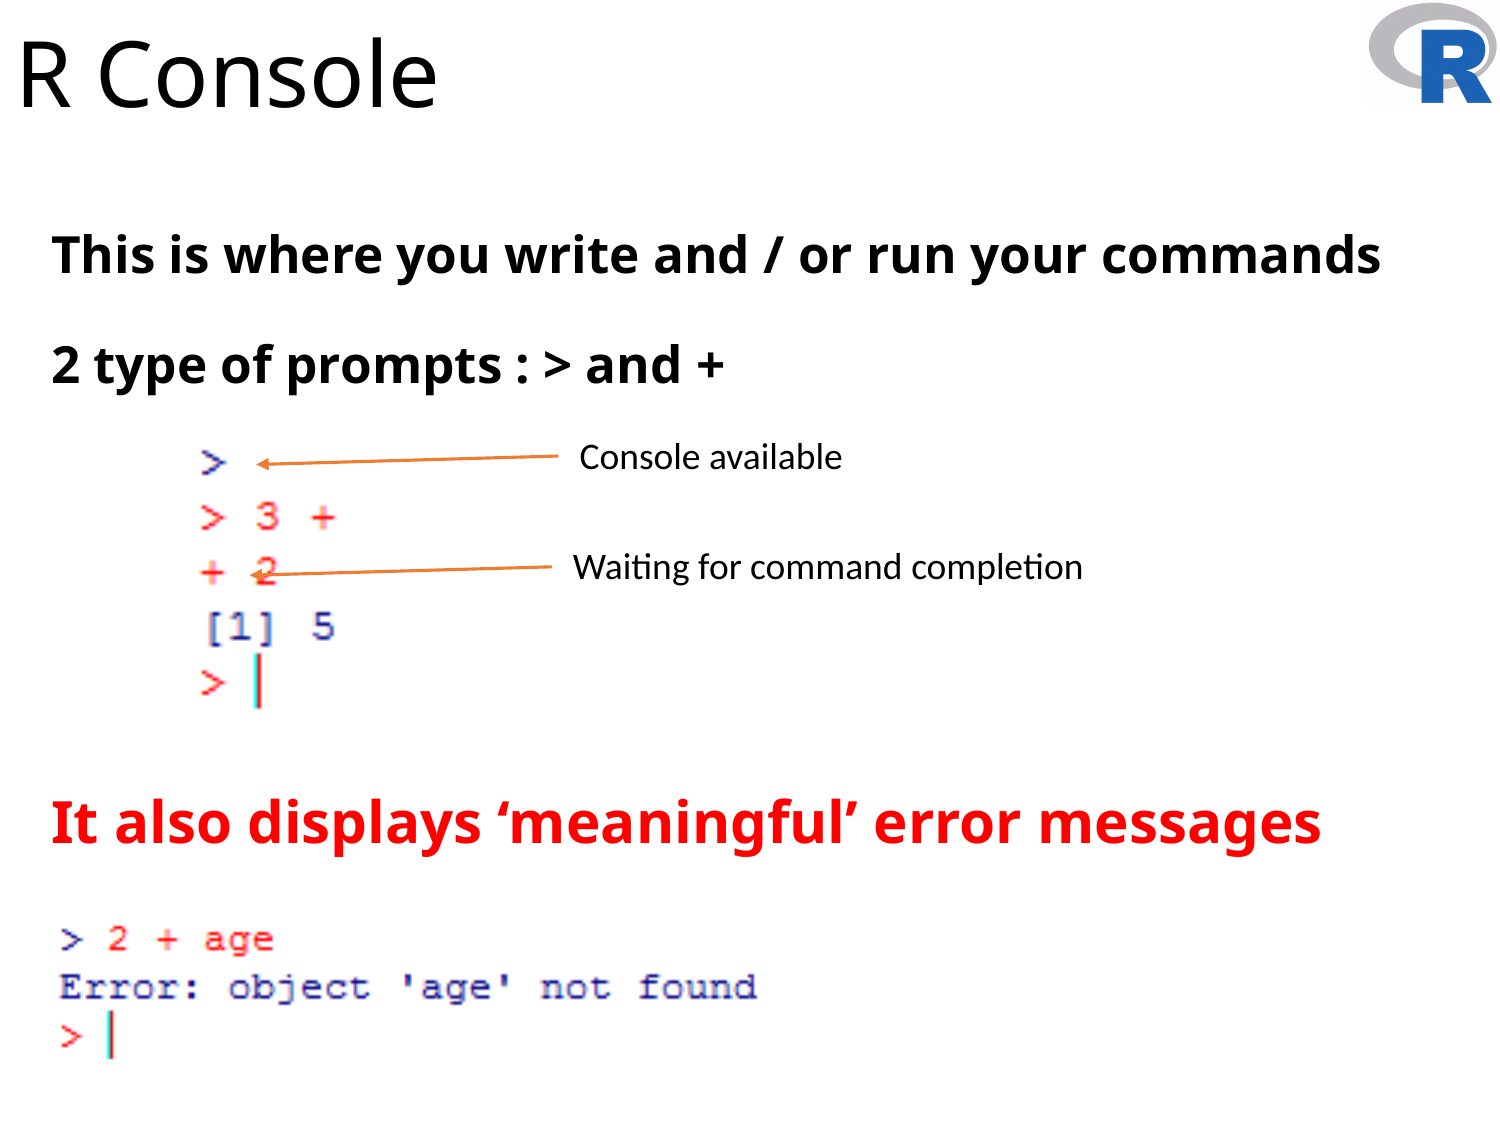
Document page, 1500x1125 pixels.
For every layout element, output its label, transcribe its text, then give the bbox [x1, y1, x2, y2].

picture [193, 438, 359, 720]
picture [54, 912, 773, 1075]
picture [1365, 0, 1500, 107]
text_box It also displays ‘meaningful’ error messages [36, 758, 1445, 892]
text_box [249, 566, 552, 576]
text_box Console available [564, 424, 904, 484]
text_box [256, 455, 559, 465]
text_box This is where you write and / or run your commands 2 type of prompts : > and + [36, 206, 1445, 418]
text_box R Console [0, 0, 1500, 157]
text_box Waiting for command completion [558, 534, 1113, 595]
